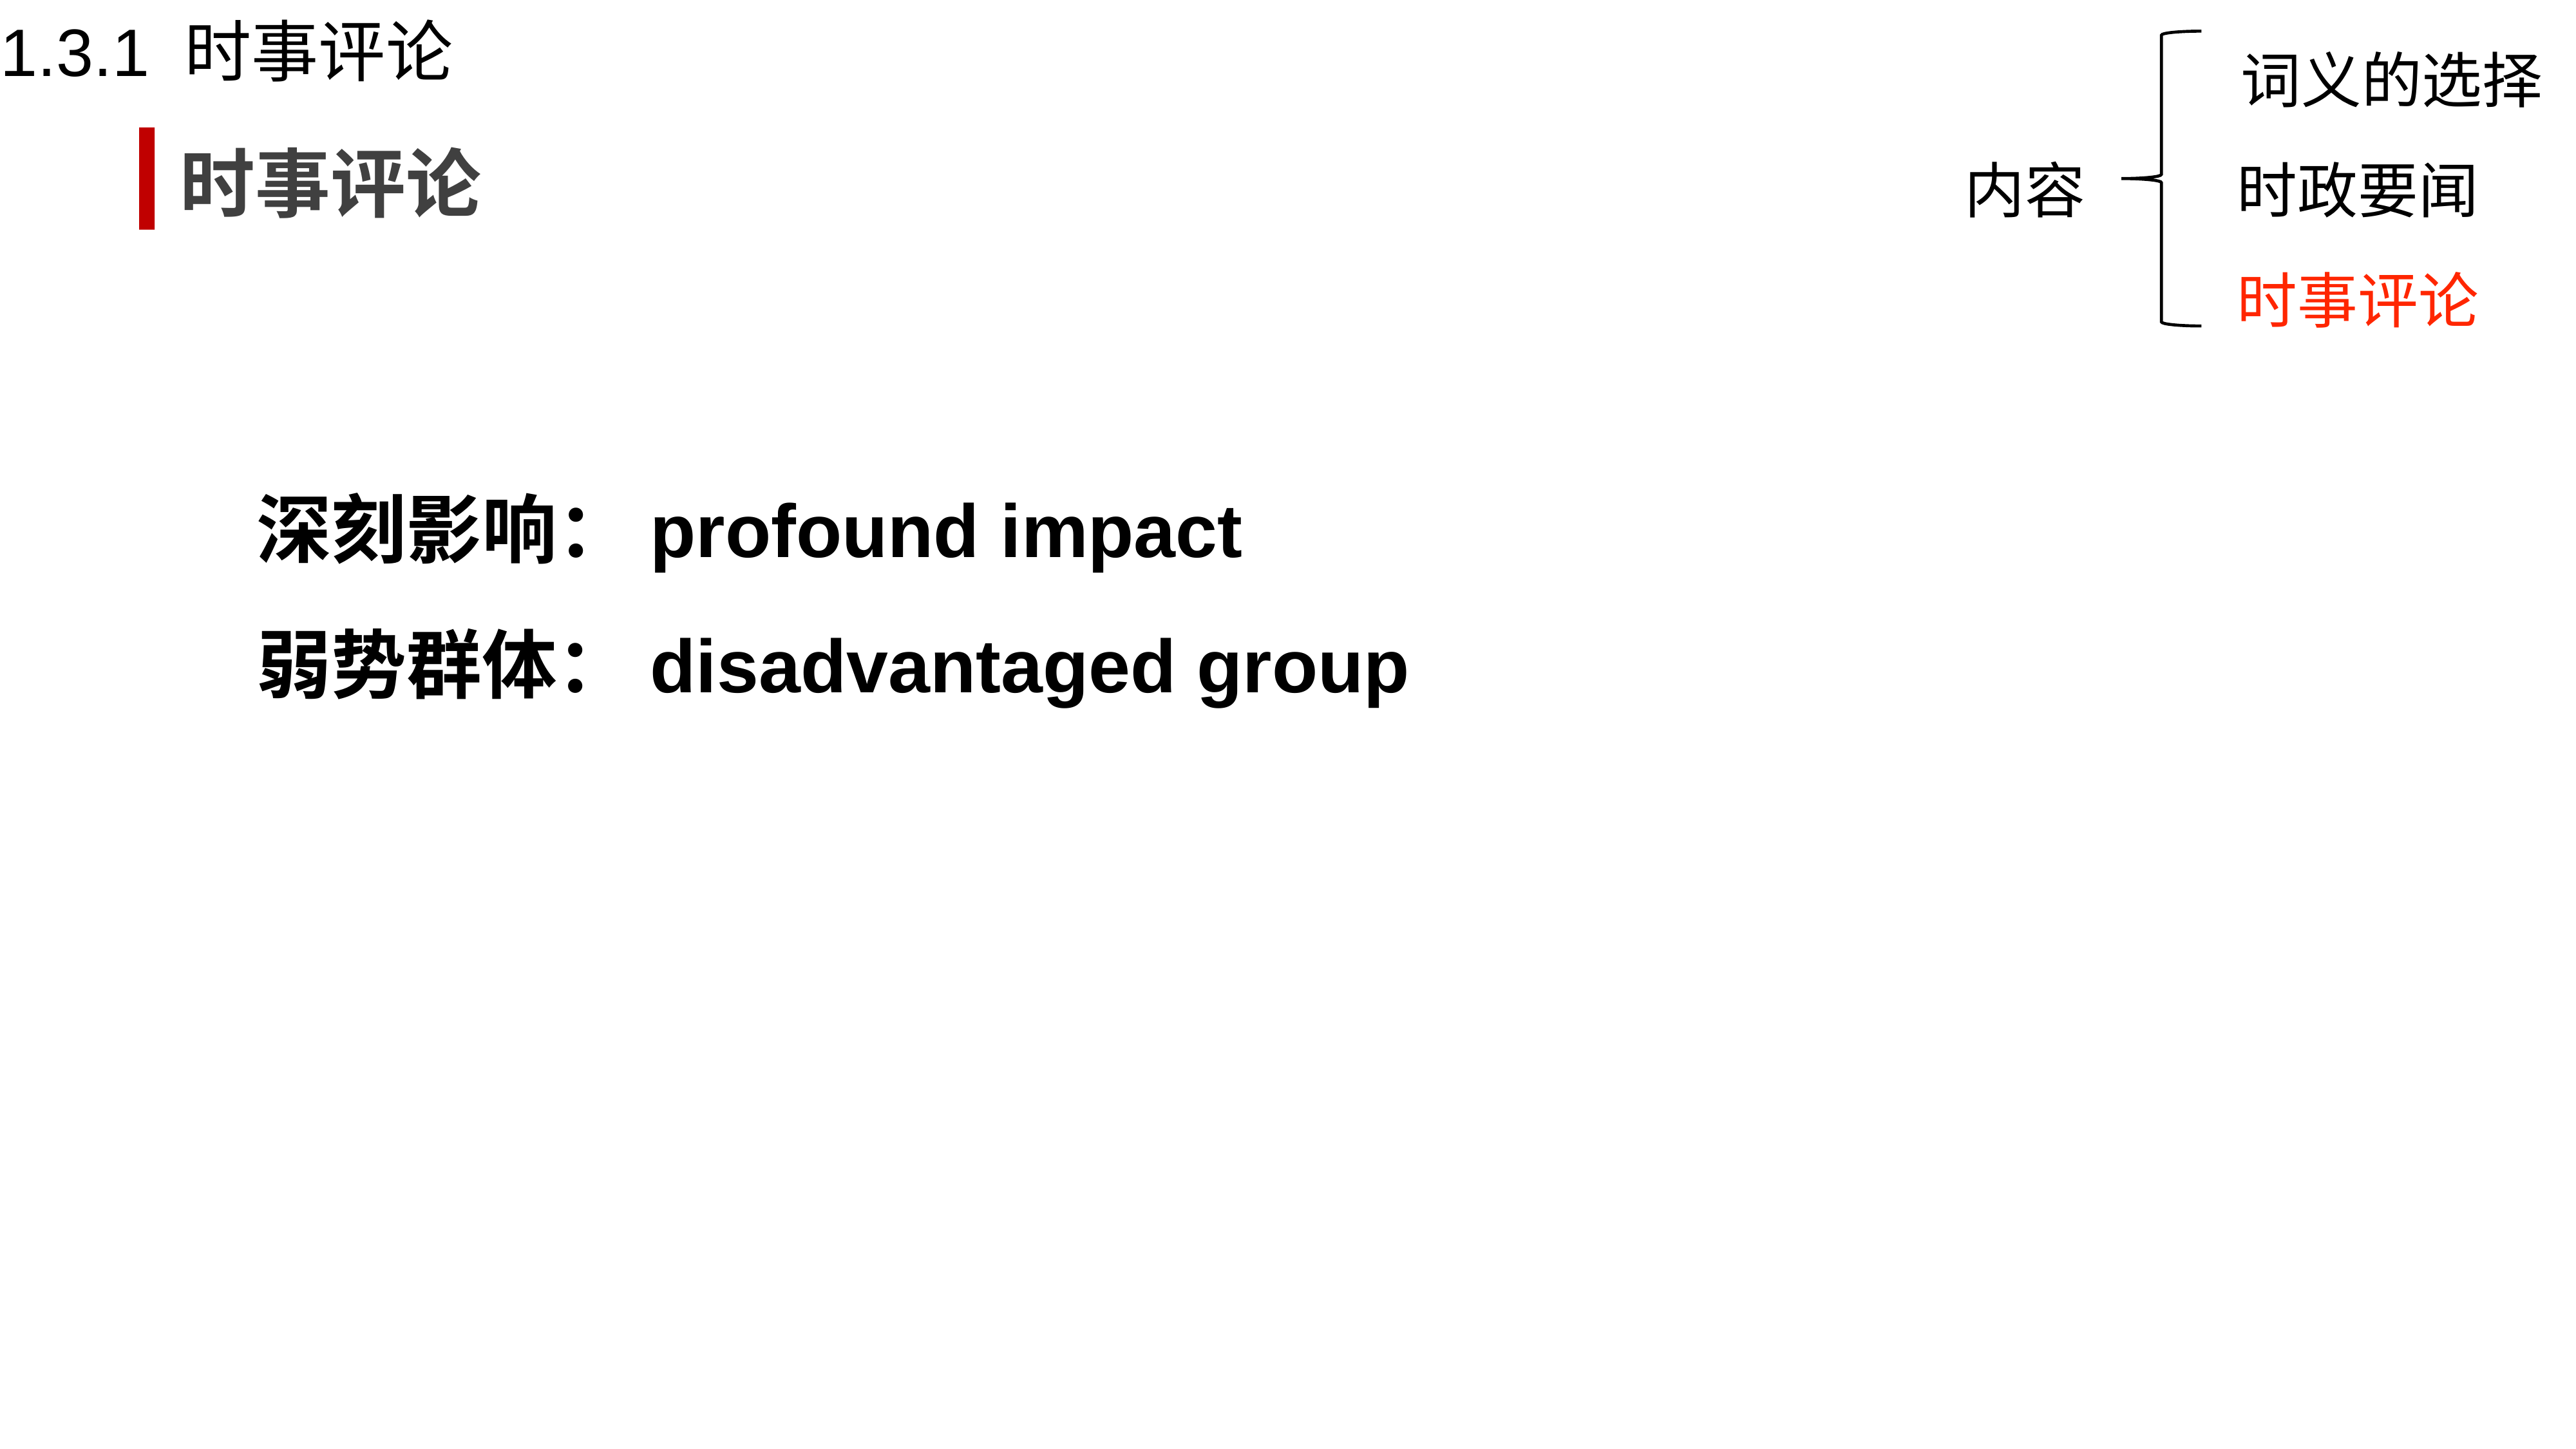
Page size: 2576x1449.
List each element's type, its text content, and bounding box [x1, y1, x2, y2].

text_box 时政要闻 [2231, 147, 2485, 231]
text_box 深刻影响：profound impact 弱势群体：disadvantaged group [251, 431, 2469, 714]
text_box [139, 127, 155, 230]
text_box 内容 [1959, 147, 2091, 231]
text_box 时事评论 [171, 126, 1819, 236]
text_box [2121, 31, 2202, 327]
text_box 1.3.1 时事评论 [0, 4, 459, 95]
text_box 词义的选择 [2235, 37, 2548, 120]
text_box 时事评论 [2231, 257, 2485, 341]
